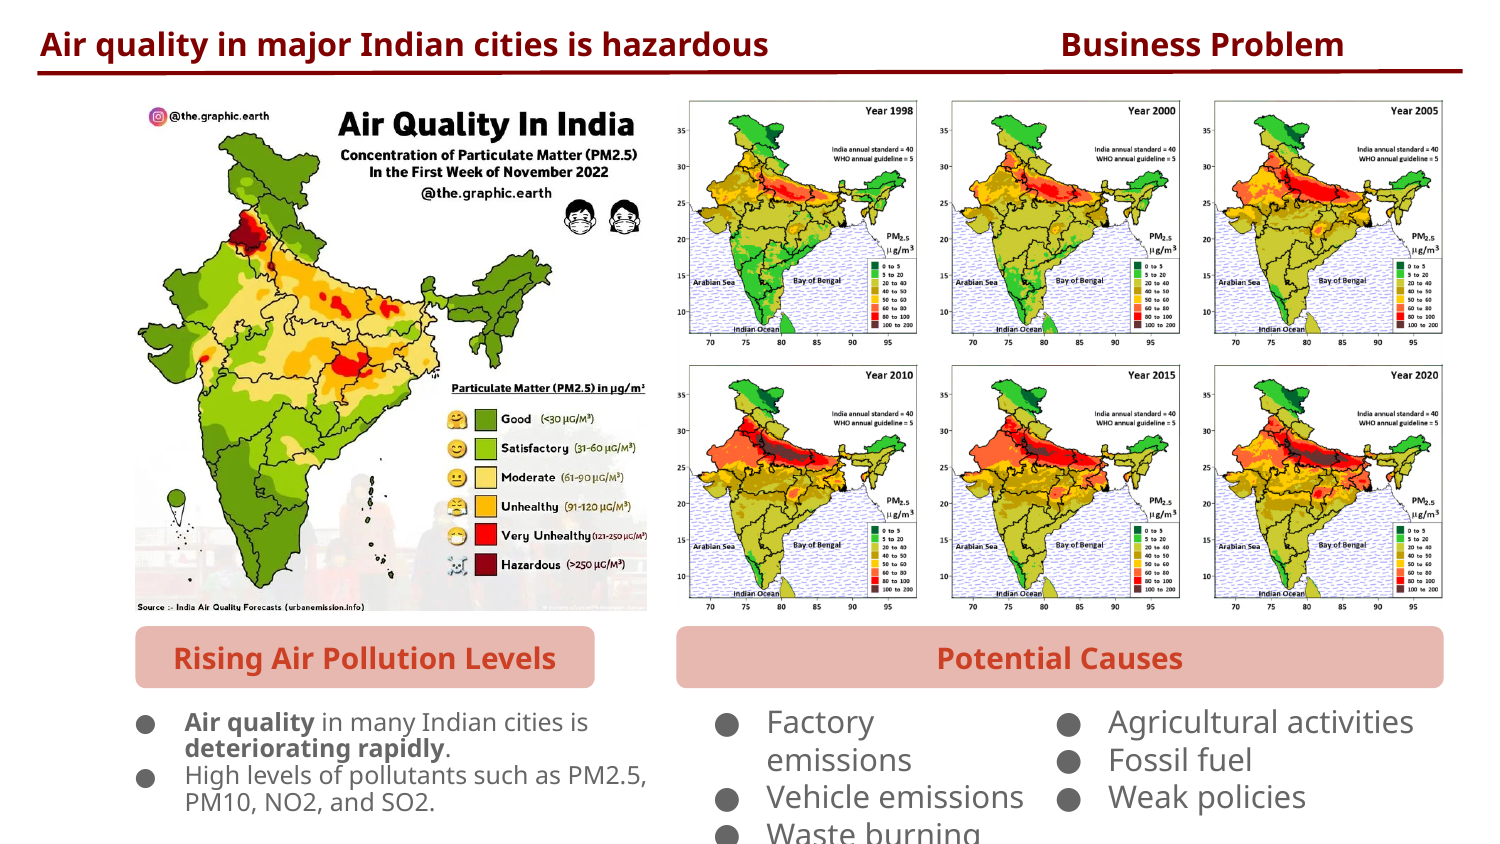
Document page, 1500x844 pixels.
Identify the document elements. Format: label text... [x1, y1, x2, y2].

picture [676, 99, 1444, 611]
text_box Potential Causes [676, 626, 1444, 689]
title Air quality in major Indian cities is hazardous Business Problem [25, 12, 1475, 75]
text_box Rising Air Pollution Levels [135, 626, 595, 689]
list Air quality in many Indian cities is deteriorating rapidly. High levels of pollutants such as PM2.5, PM10, NO2, and SO2. [94, 674, 676, 844]
list Agricultural activities Fossil fuel Weak policies [1018, 657, 1497, 844]
picture [135, 99, 647, 611]
list Factory emissions Vehicle emissions Waste burning [676, 682, 1018, 844]
